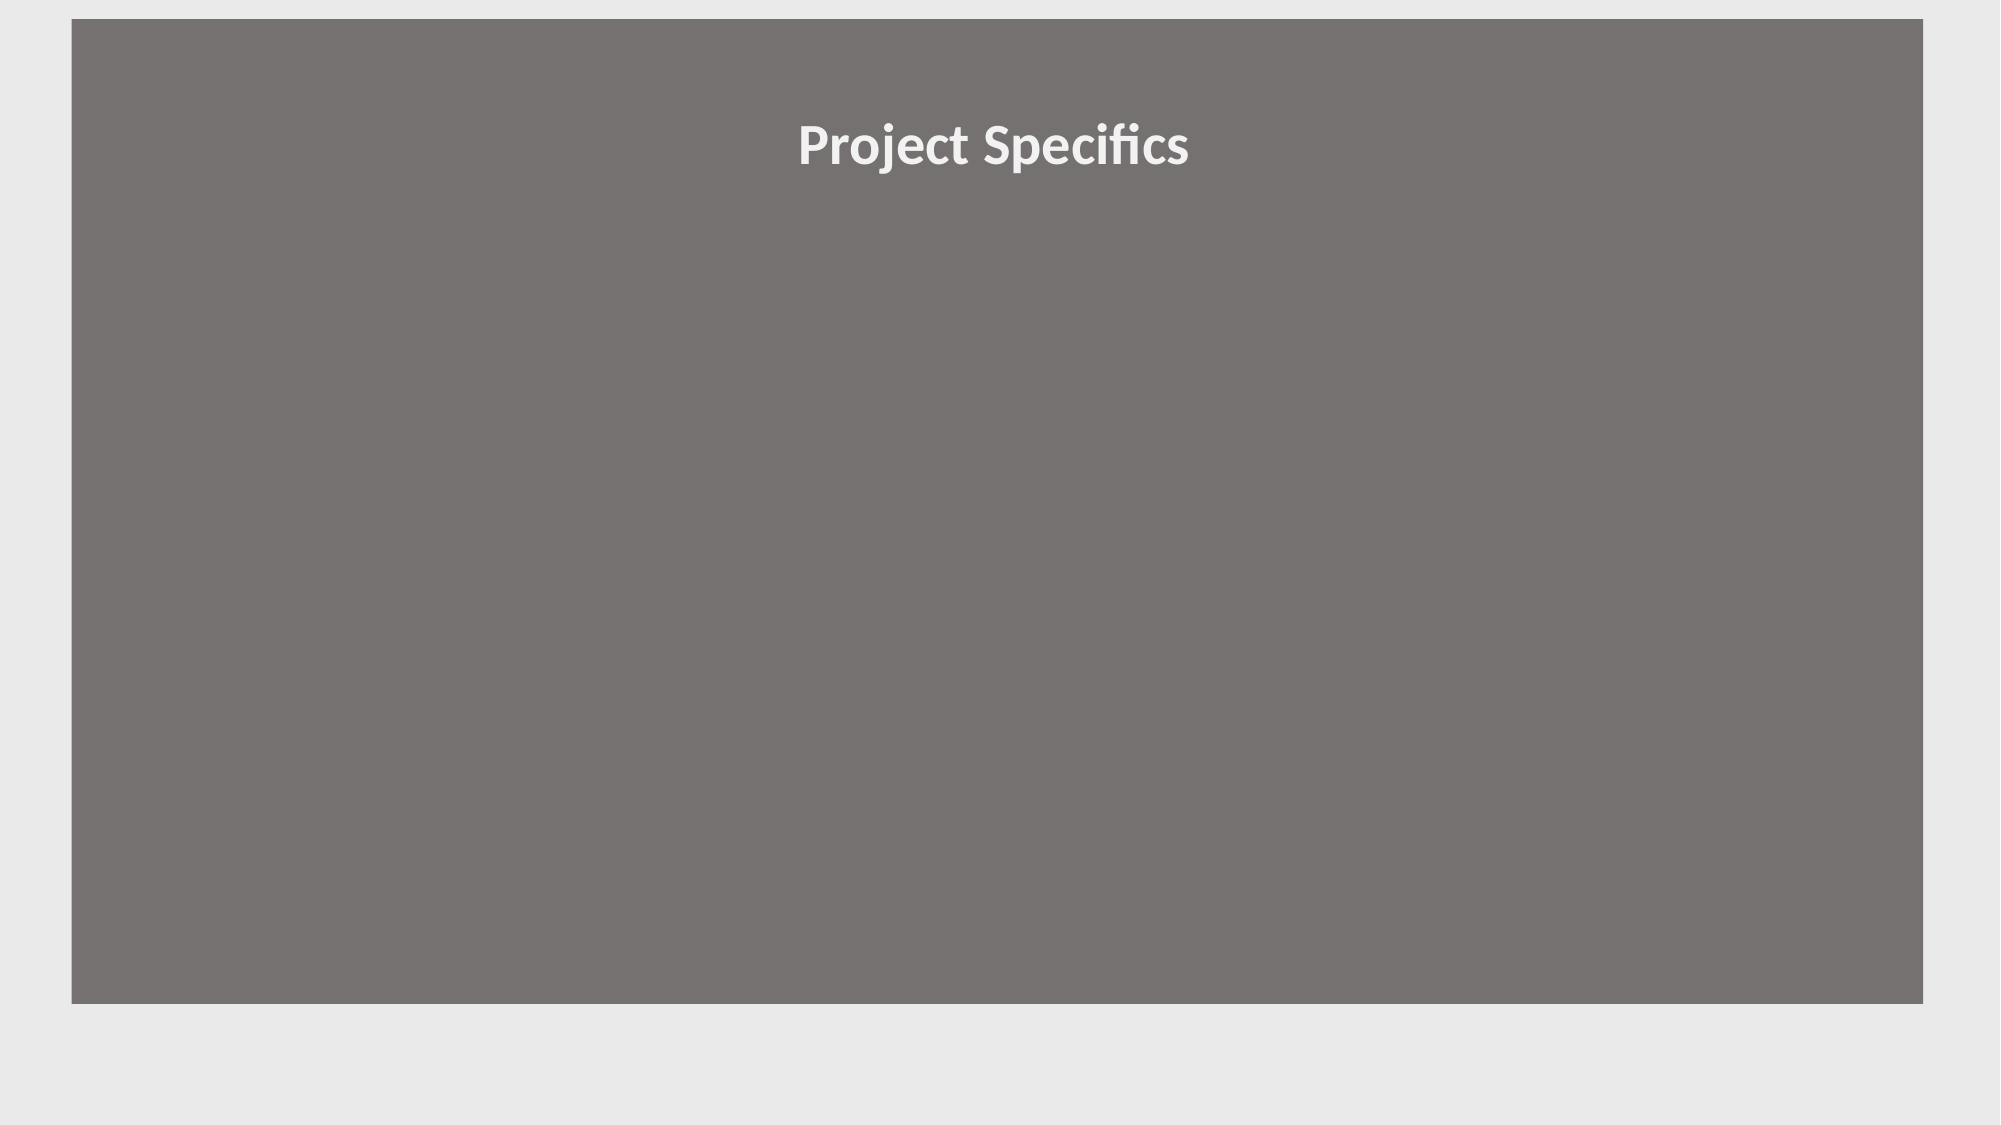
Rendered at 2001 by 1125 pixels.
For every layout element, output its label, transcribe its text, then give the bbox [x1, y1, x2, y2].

text_box Project Specifics [439, 99, 1550, 185]
text_box [70, 18, 1924, 1005]
text_box [0, 0, 2000, 1125]
